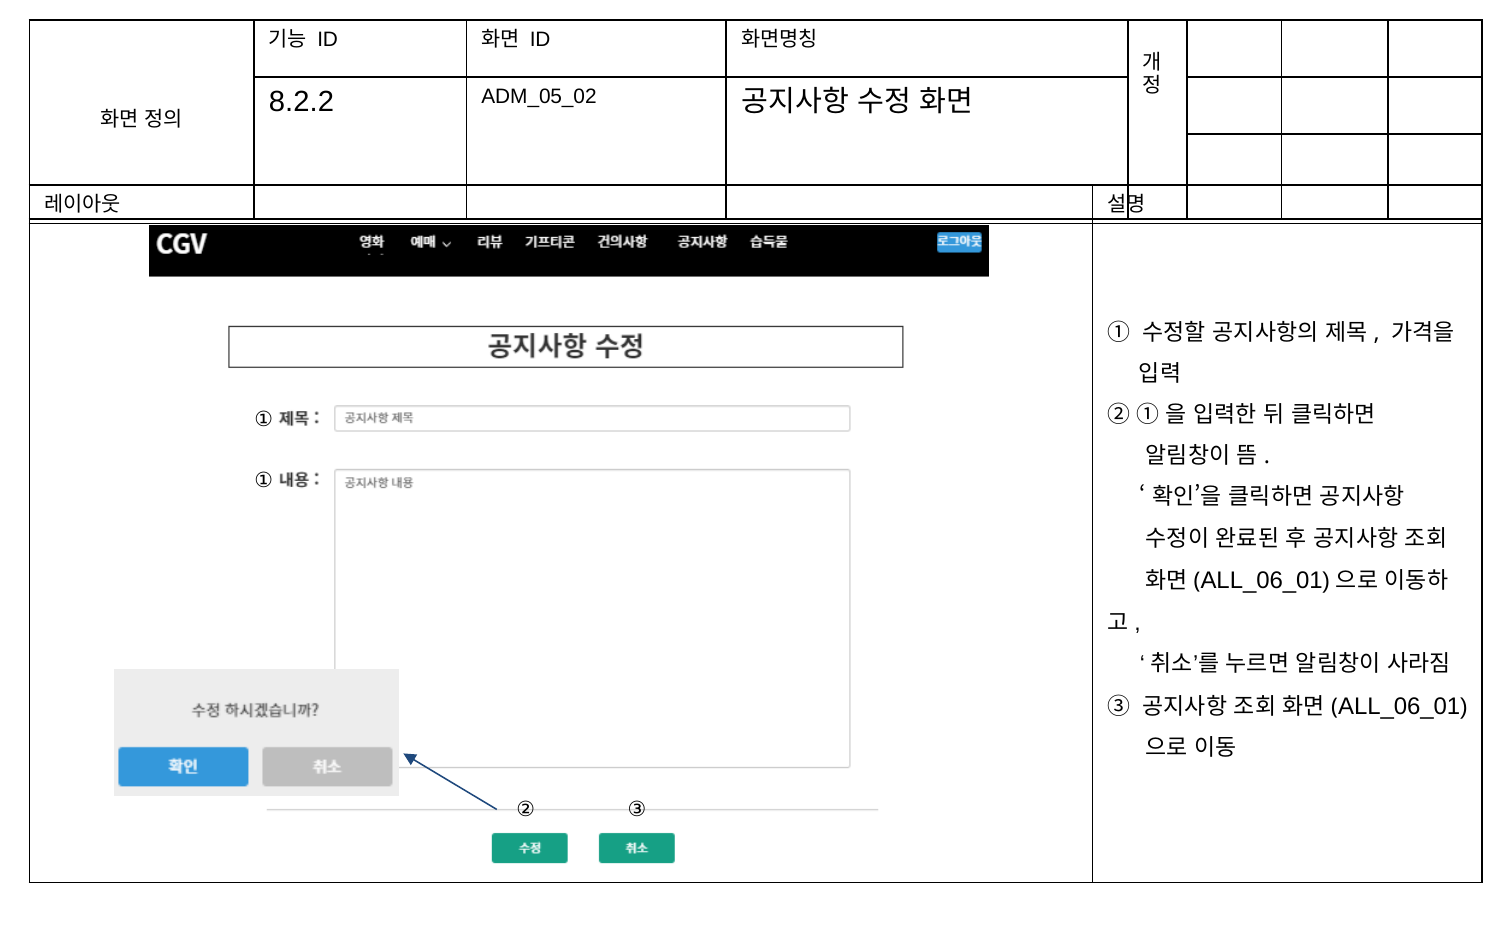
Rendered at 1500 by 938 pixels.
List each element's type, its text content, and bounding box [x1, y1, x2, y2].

table_cell ADM_05_02 [467, 78, 725, 184]
table_cell [30, 224, 149, 882]
table_header 기능 ID [255, 21, 466, 76]
table_header 화면 ID [467, 21, 725, 76]
table_header 레이아웃 [30, 186, 1092, 223]
table_header 화면 정의 [30, 21, 253, 184]
table_cell [1282, 135, 1387, 184]
table_cell [1188, 78, 1281, 133]
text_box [403, 753, 497, 810]
table_cell [1188, 135, 1281, 184]
table_header [1282, 21, 1387, 76]
table_cell 공지사항 수정 화면 [727, 78, 1127, 184]
table_cell [988, 224, 1092, 882]
table_header 설명 [1093, 186, 1481, 223]
text_box ① 수정할 공지사항의 제목, 가격을 입력 ② ①을 입력한 뒤 클릭하면 알림창이 뜸. ‘확인’을 클릭하면 공지사항 수정이 완료된 후 공지사항 조회 화면(ALL_06_01)으로 이동하고, ‘취소’를 누르면 알림창이 사라짐 ③ 공지사항 조회 화면(ALL_06_01) 으로 이동 [1092, 288, 1492, 781]
table_cell [1389, 135, 1481, 184]
table_cell [1093, 781, 1481, 882]
table_header 화면명칭 [727, 21, 1127, 76]
table_header 개정 [1129, 21, 1186, 184]
table_cell [1093, 224, 1481, 288]
table_cell [1282, 78, 1387, 133]
table_cell 8.2.2 [255, 78, 466, 184]
picture [114, 224, 989, 875]
table_header [1389, 21, 1481, 76]
table_cell [1389, 78, 1481, 133]
table_header [1188, 21, 1281, 76]
